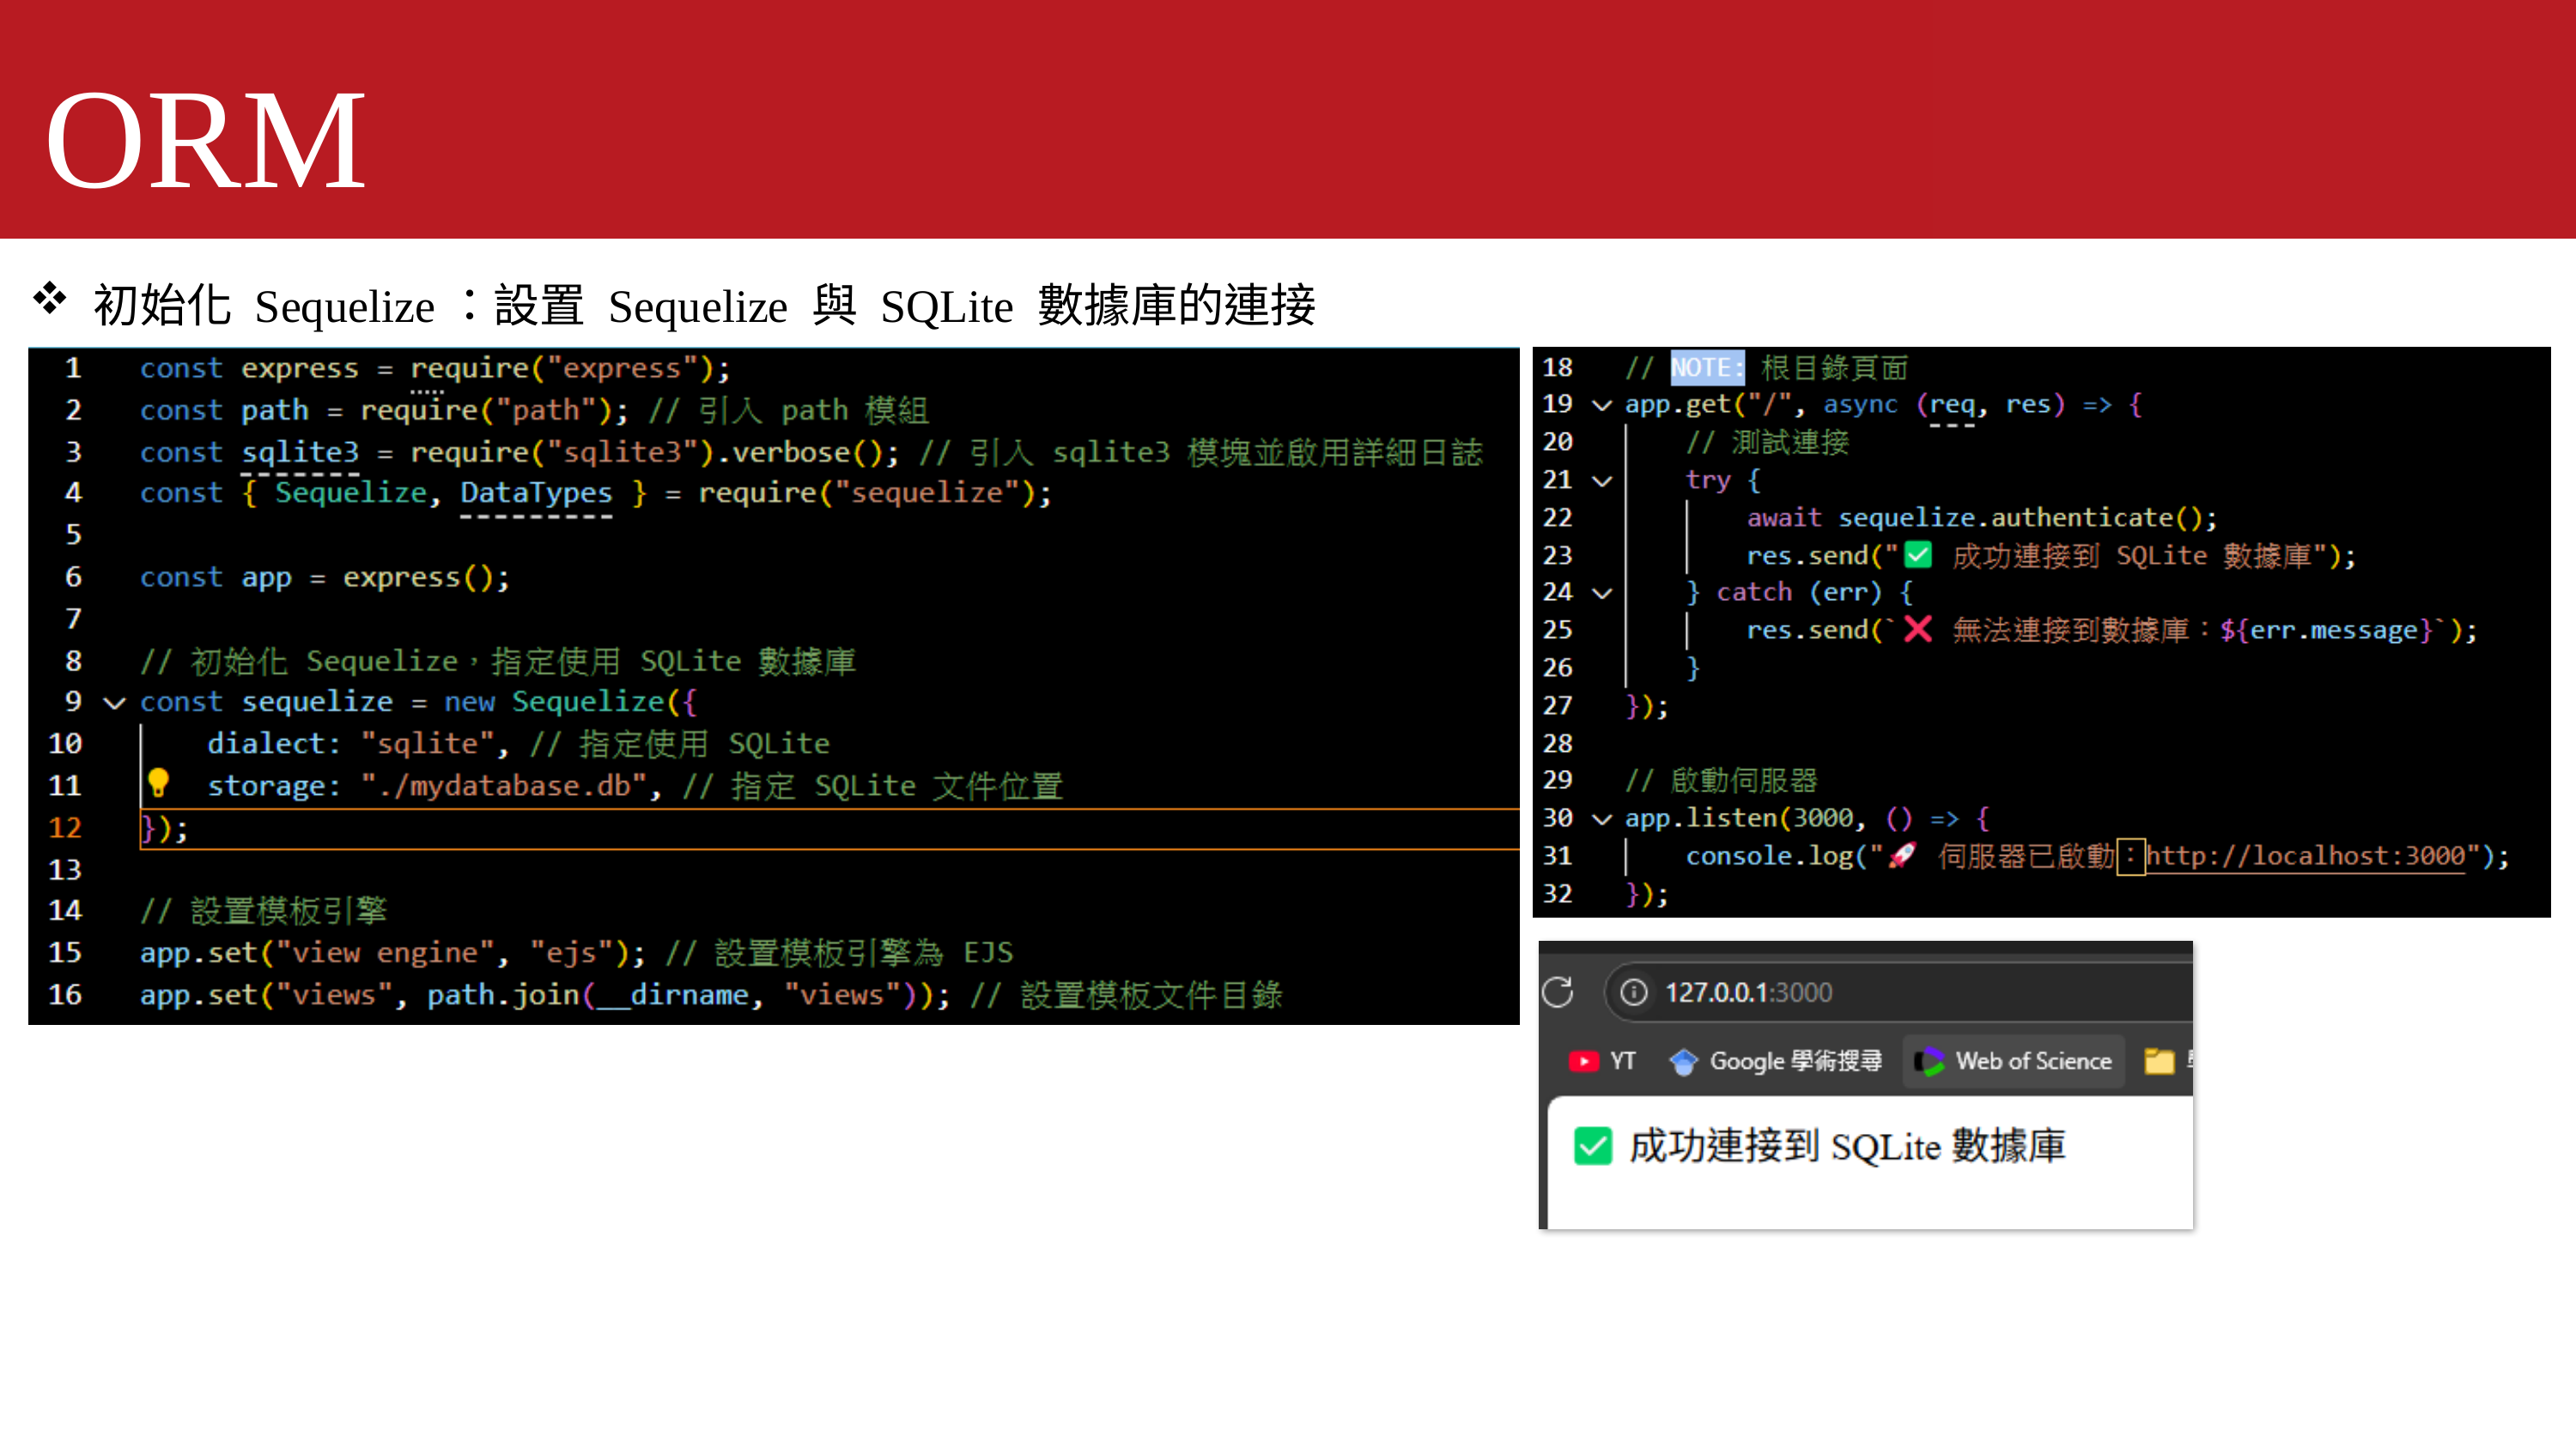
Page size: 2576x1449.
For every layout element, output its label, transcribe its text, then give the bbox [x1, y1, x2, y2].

text_box 初始化 Sequelize：設置 Sequelize 與 SQLite 數據庫的連接 [28, 251, 2544, 332]
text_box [0, 0, 2576, 239]
picture [28, 347, 1521, 1025]
picture [1533, 347, 2551, 918]
picture [1538, 941, 2193, 1229]
